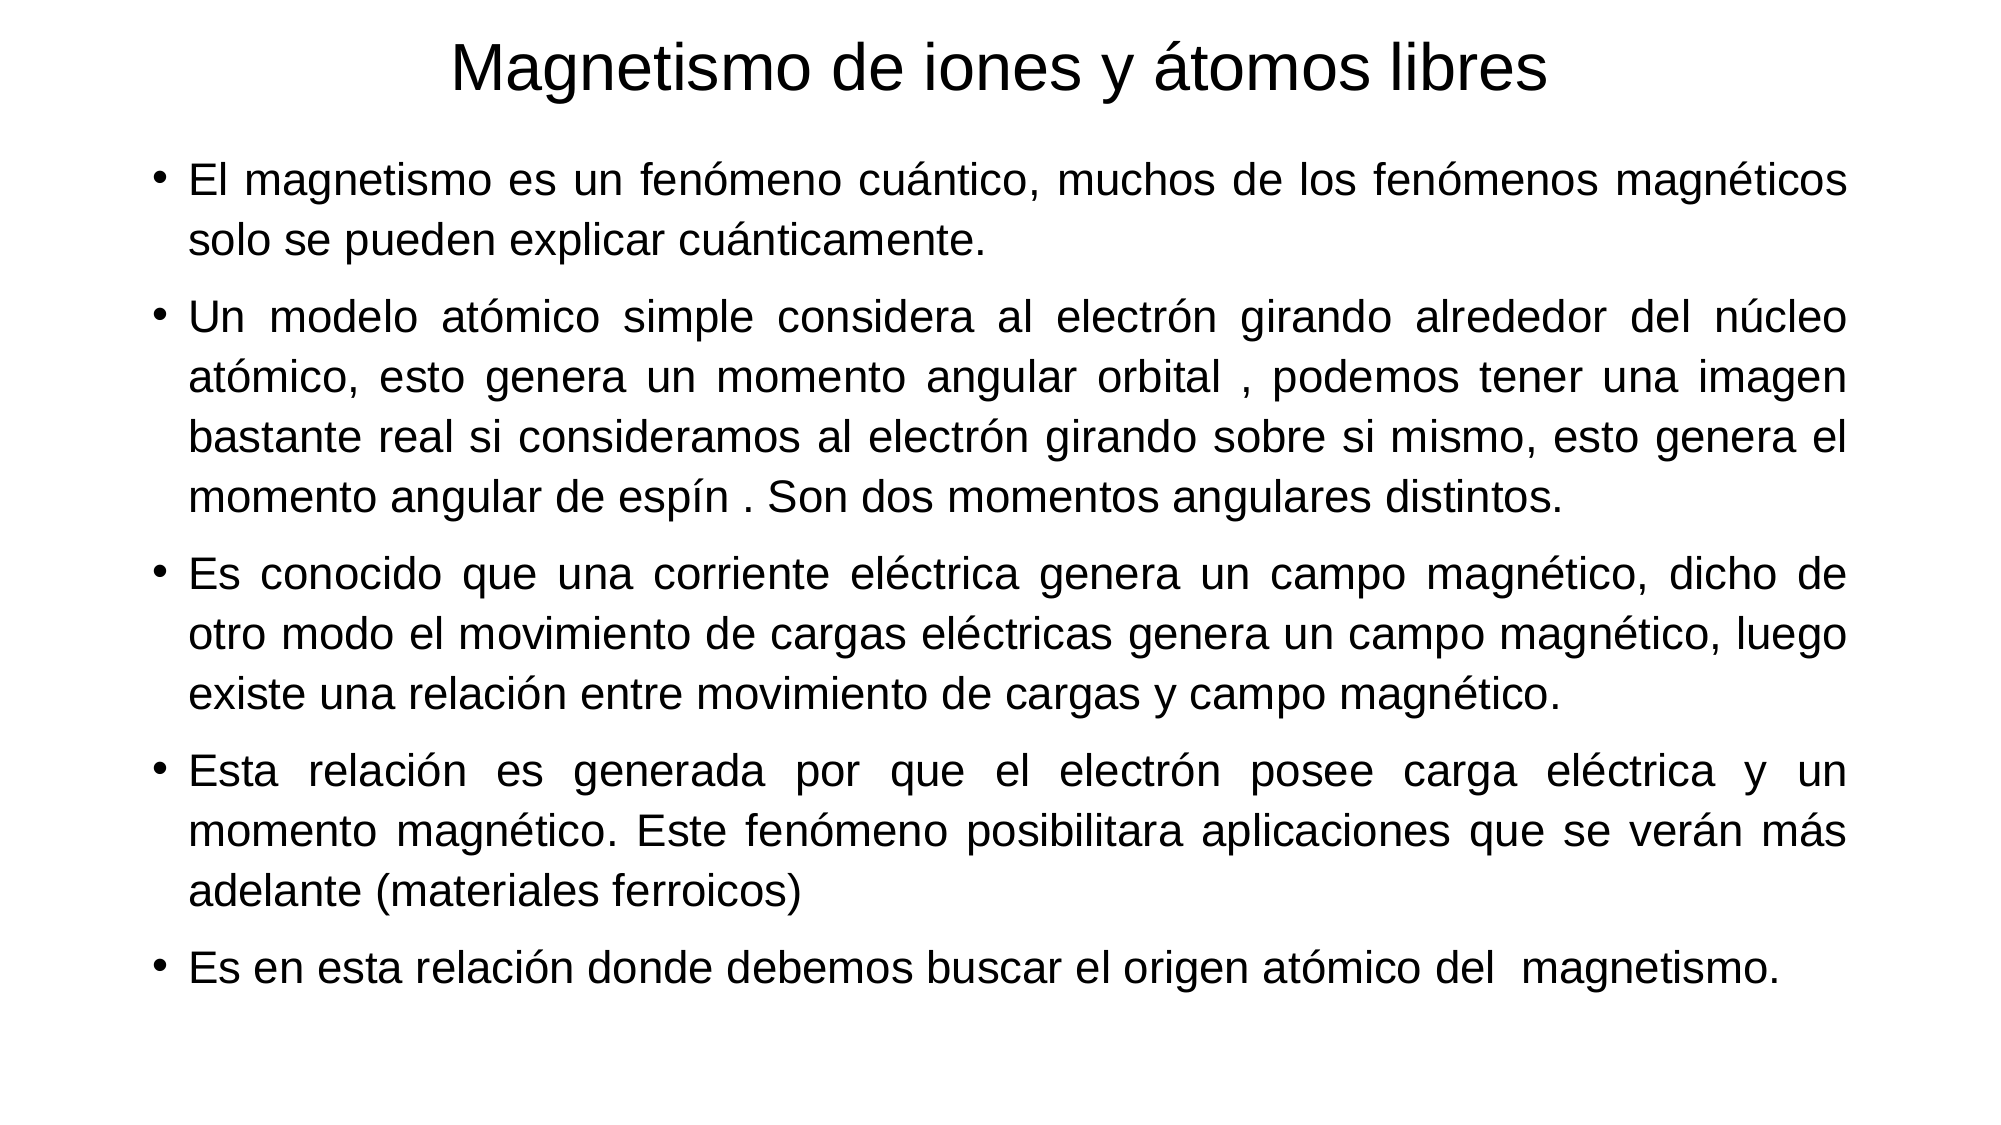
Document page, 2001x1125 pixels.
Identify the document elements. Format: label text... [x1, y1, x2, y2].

title Magnetismo de iones y átomos libres [137, 26, 1863, 112]
